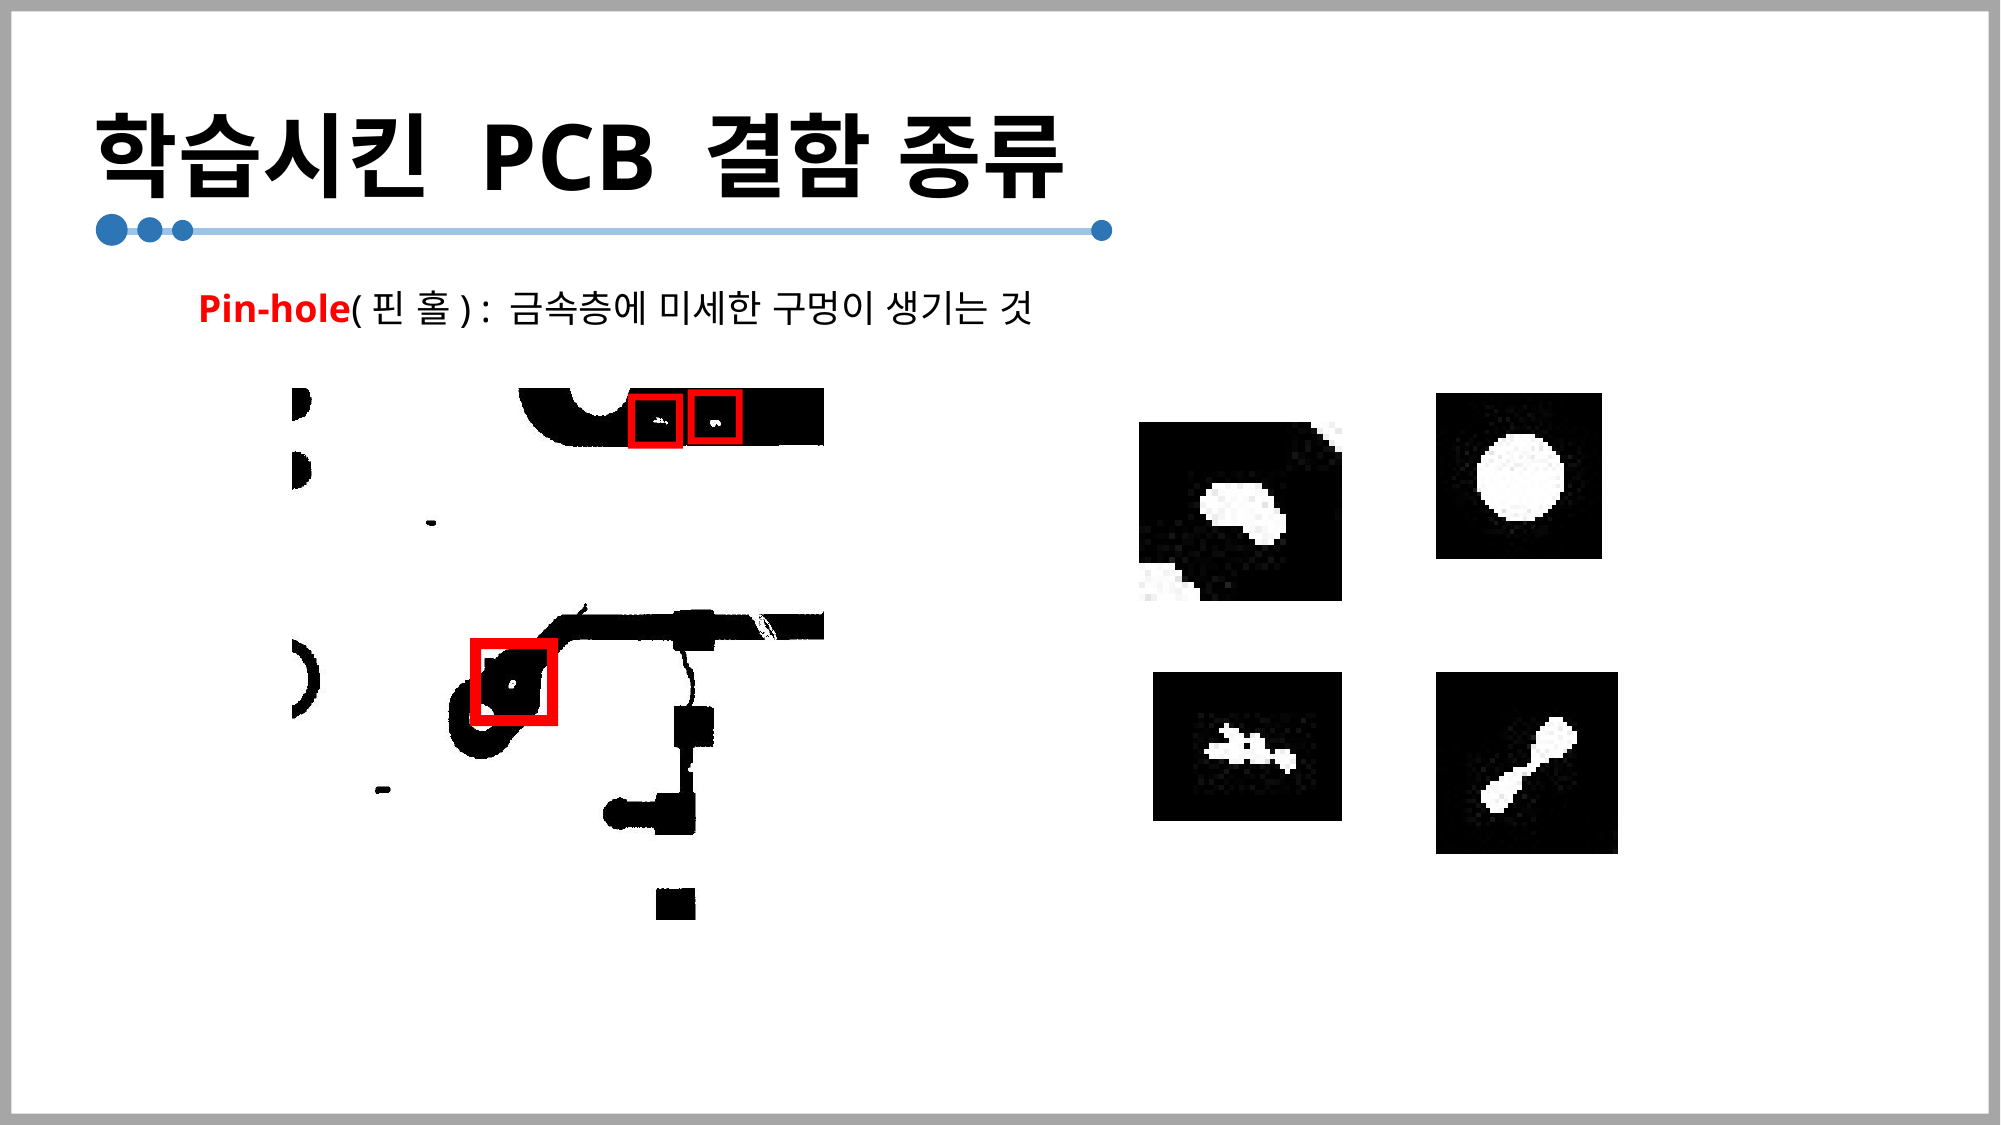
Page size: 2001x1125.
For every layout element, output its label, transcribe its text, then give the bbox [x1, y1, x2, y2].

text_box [1139, 393, 1619, 854]
title 학습시킨 PCB 결함 종류 [79, 52, 1804, 270]
text_box Pin-hole(핀 홀) : 금속층에 미세한 구멍이 생기는 것 [183, 277, 1551, 337]
picture [292, 388, 824, 920]
